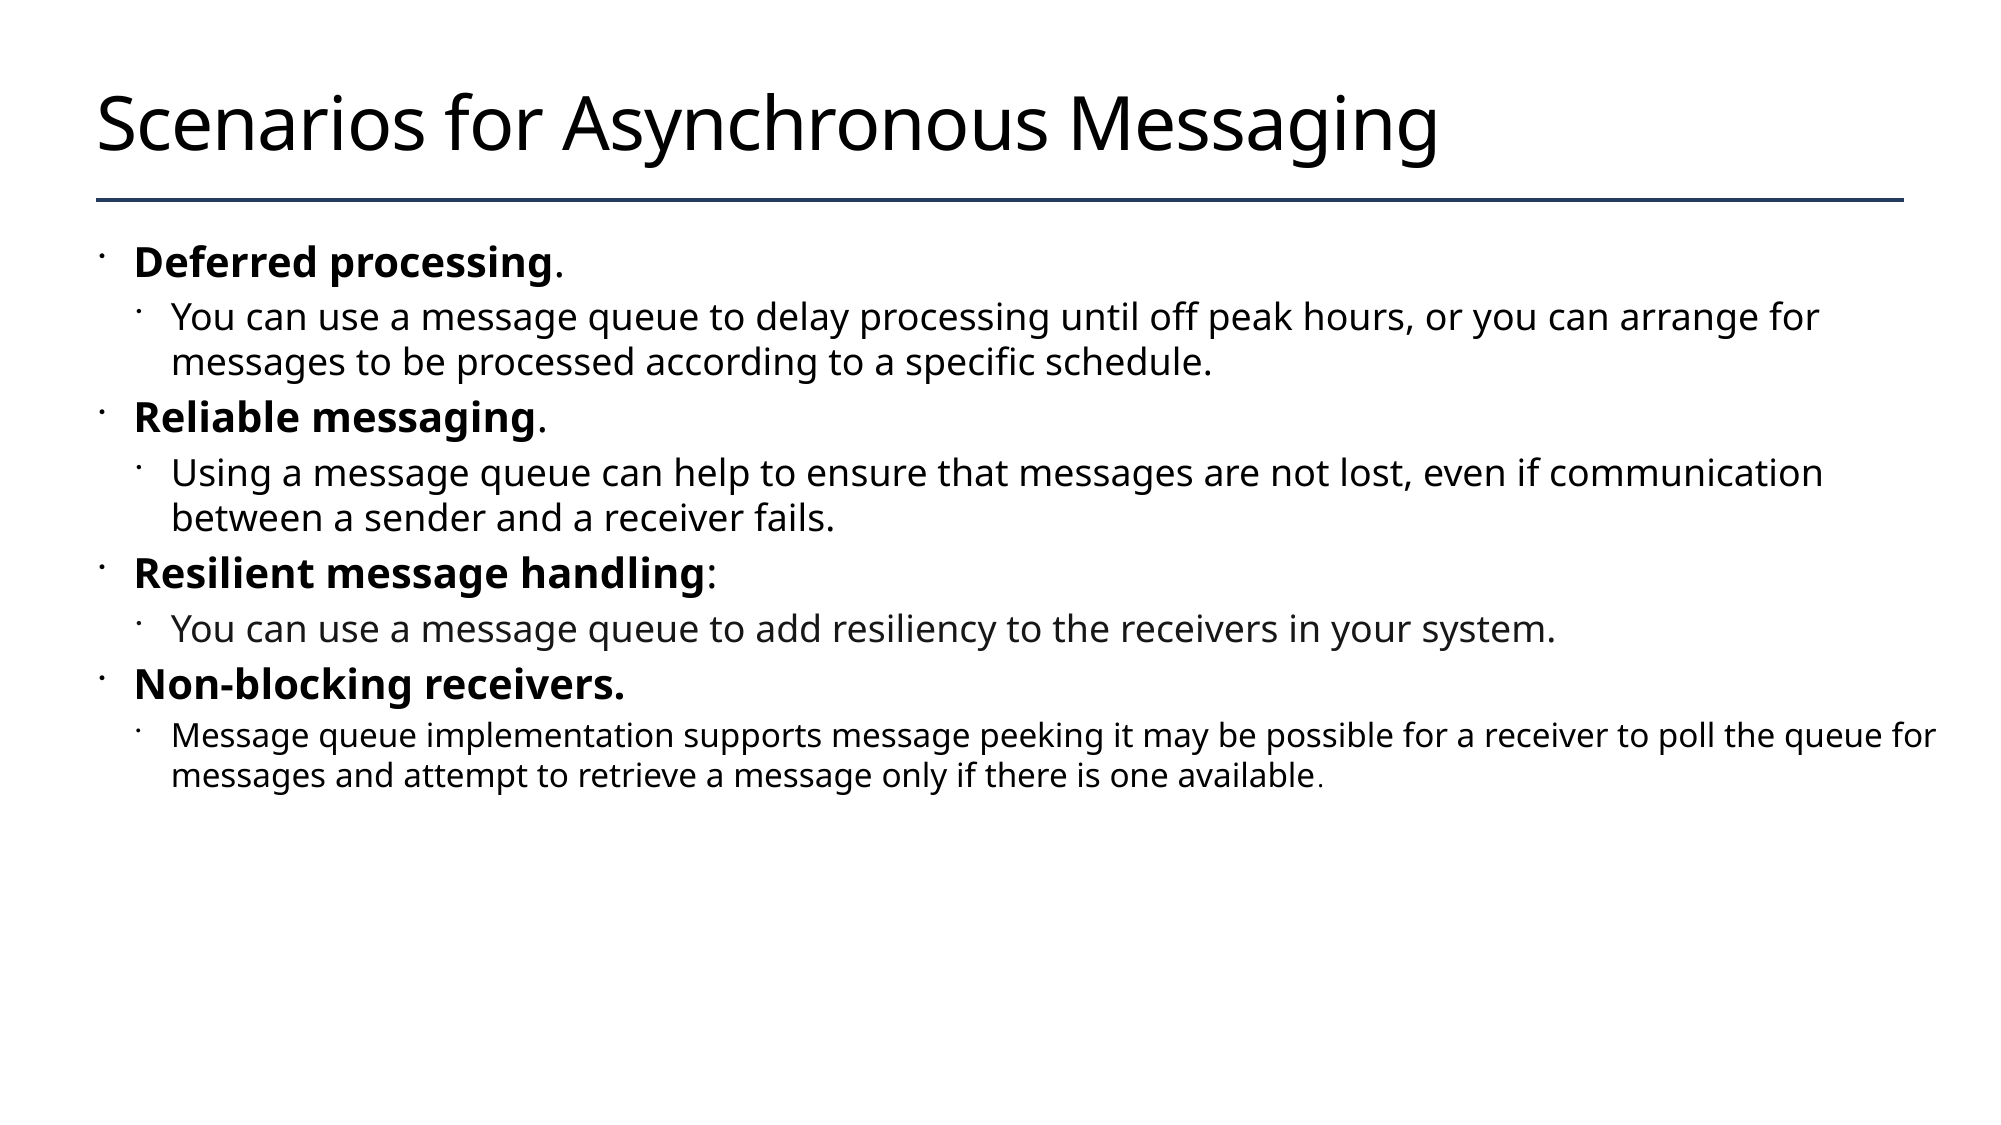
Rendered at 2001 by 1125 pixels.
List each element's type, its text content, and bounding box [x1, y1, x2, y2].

list Deferred processing. You can use a message queue to delay processing until off peak hours, or you can arrange for messages to be processed according to a specific schedule. Reliable messaging. Using a message queue can help to ensure that messages are not lost, even if communication between a sender and a receiver fails. Resilient message handling: You can use a message queue to add resiliency to the receivers in your system. Non-blocking receivers. Message queue implementation supports message peeking it may be possible for a receiver to poll the queue for messages and attempt to retrieve a message only if there is one available. [95, 235, 1949, 848]
title Scenarios for Asynchronous Messaging [96, 75, 1904, 166]
